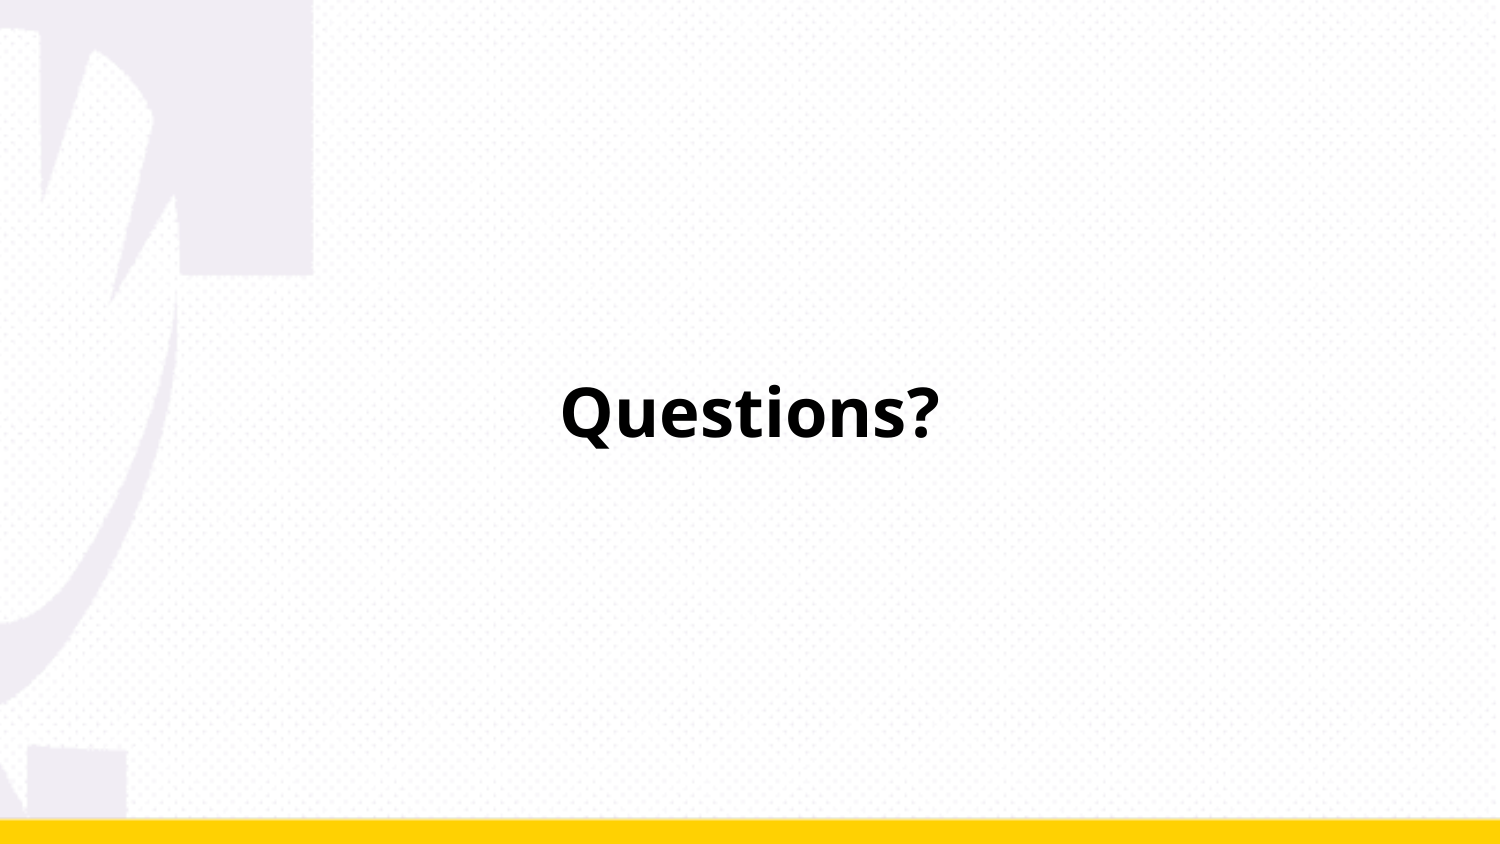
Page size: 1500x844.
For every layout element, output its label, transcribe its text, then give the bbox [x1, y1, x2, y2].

title Questions? [103, 330, 1397, 494]
picture [0, 0, 1500, 844]
